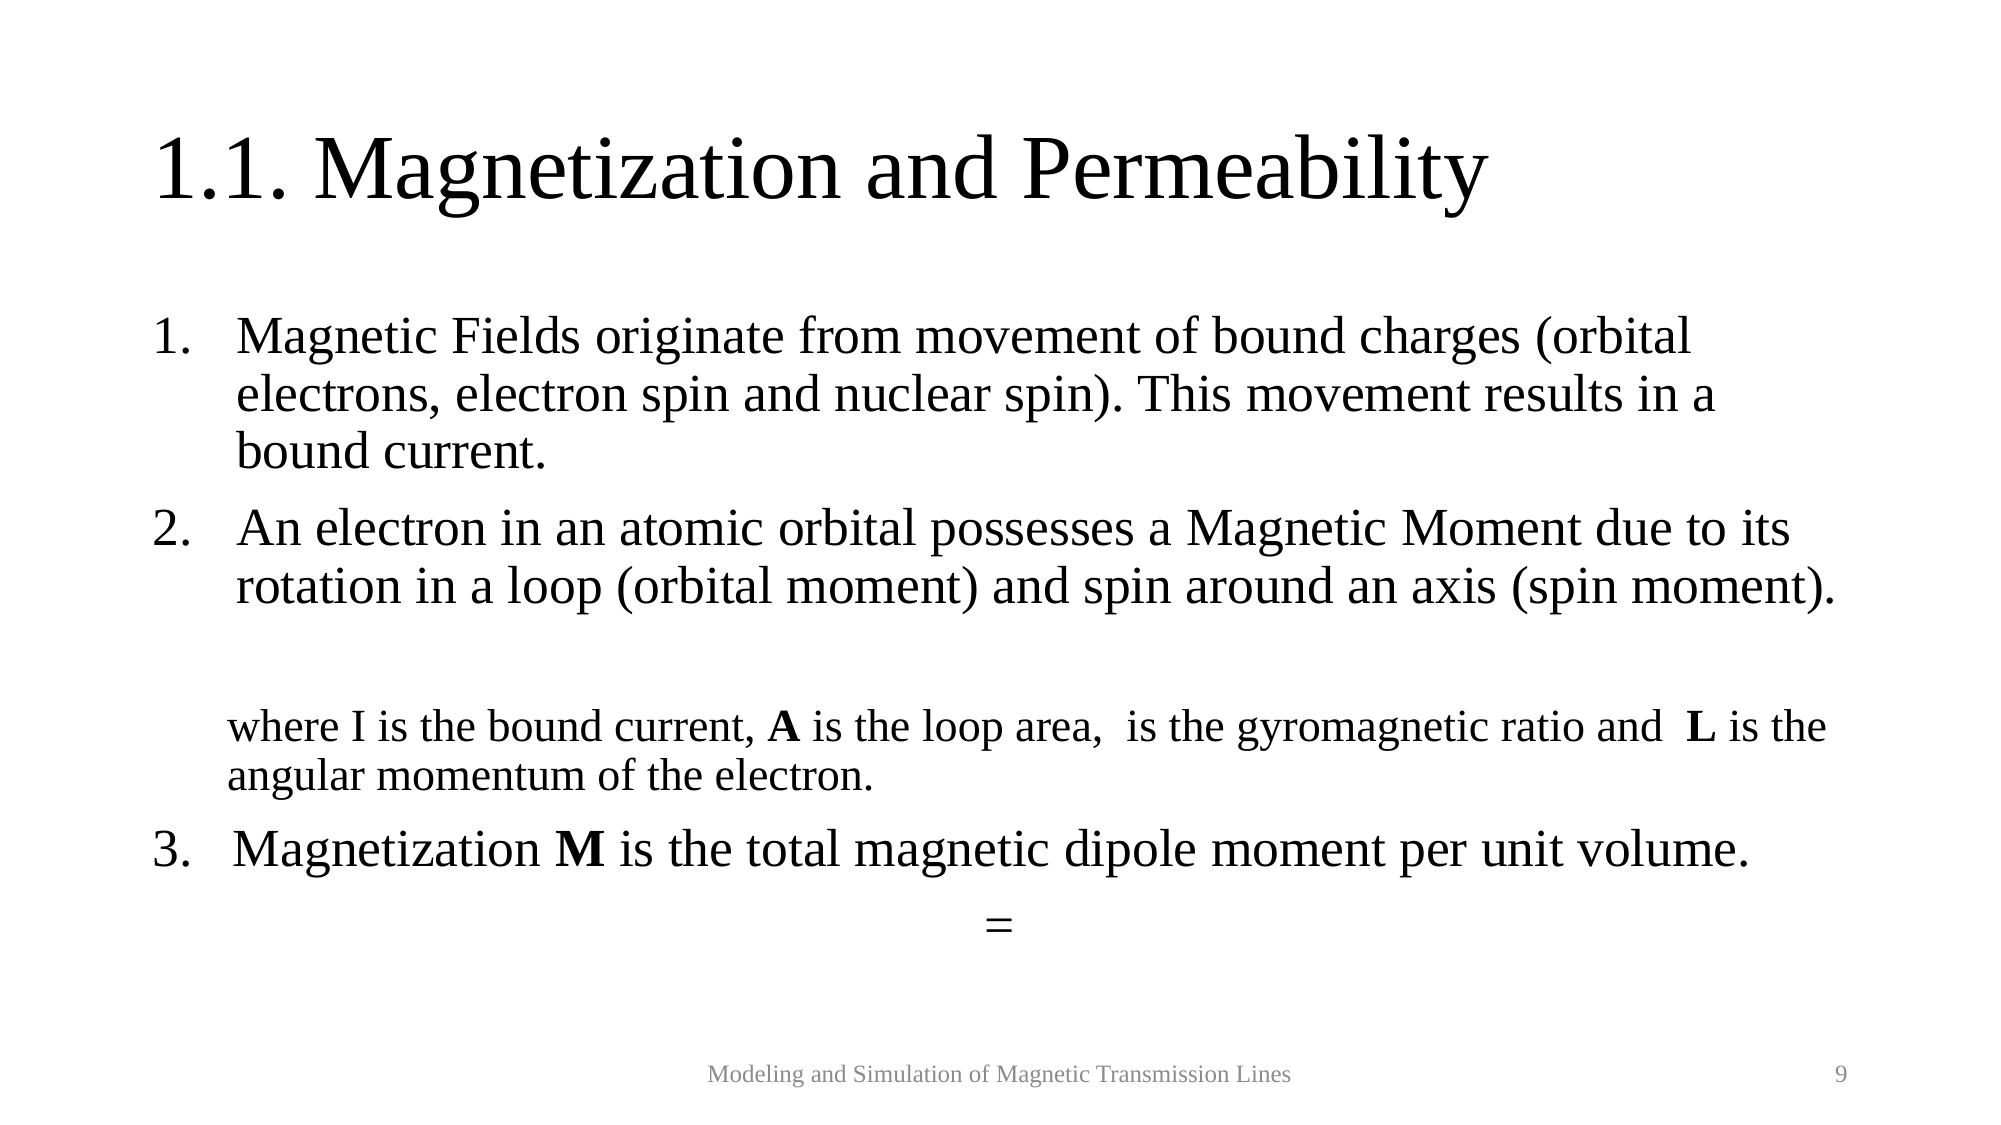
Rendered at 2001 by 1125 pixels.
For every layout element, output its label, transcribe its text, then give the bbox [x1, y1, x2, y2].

title 1.1. Magnetization and Permeability [137, 59, 1863, 278]
slide_number 9 [1412, 1042, 1863, 1103]
footer Modeling and Simulation of Magnetic Transmission Lines [662, 1042, 1338, 1103]
